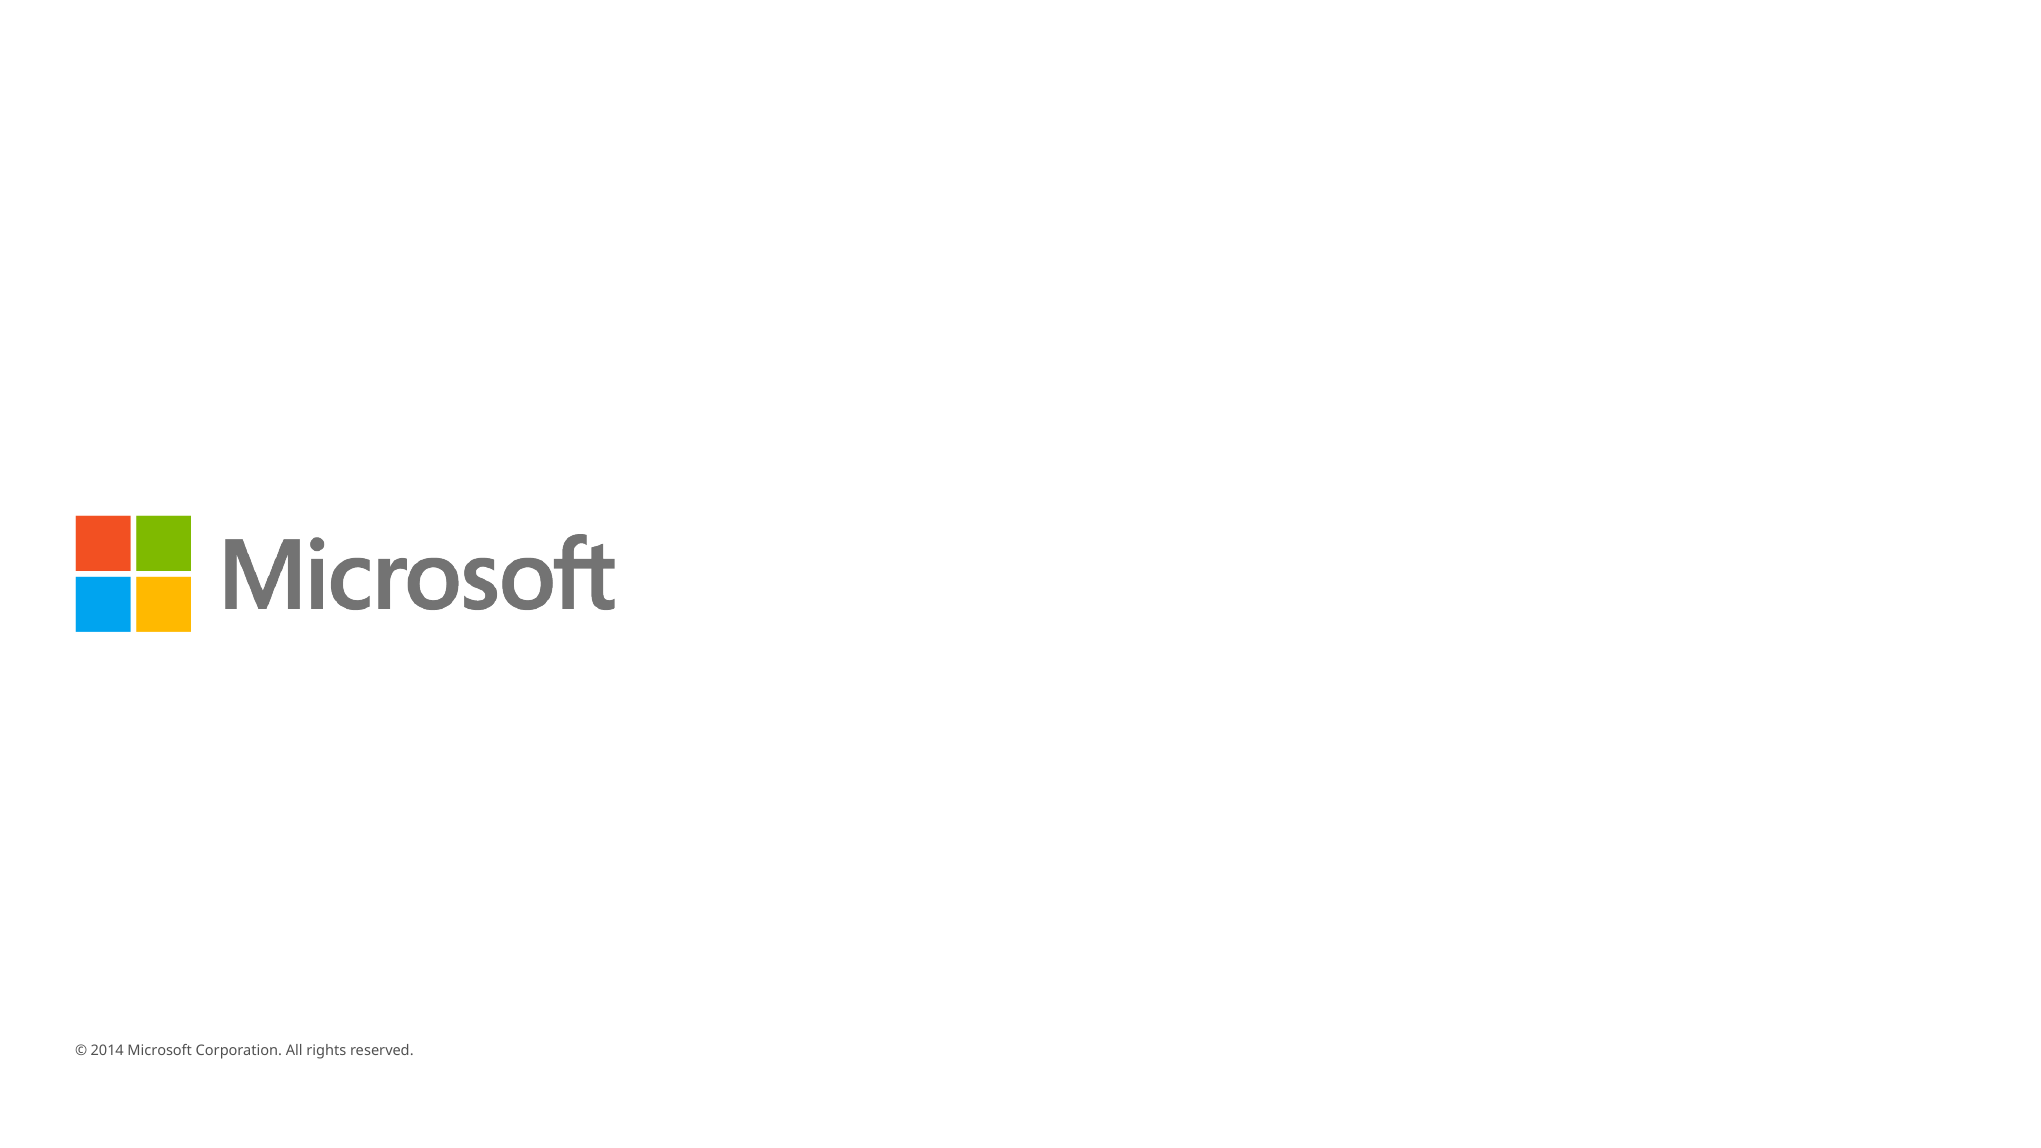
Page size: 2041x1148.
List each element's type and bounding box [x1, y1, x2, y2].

picture [75, 515, 615, 632]
